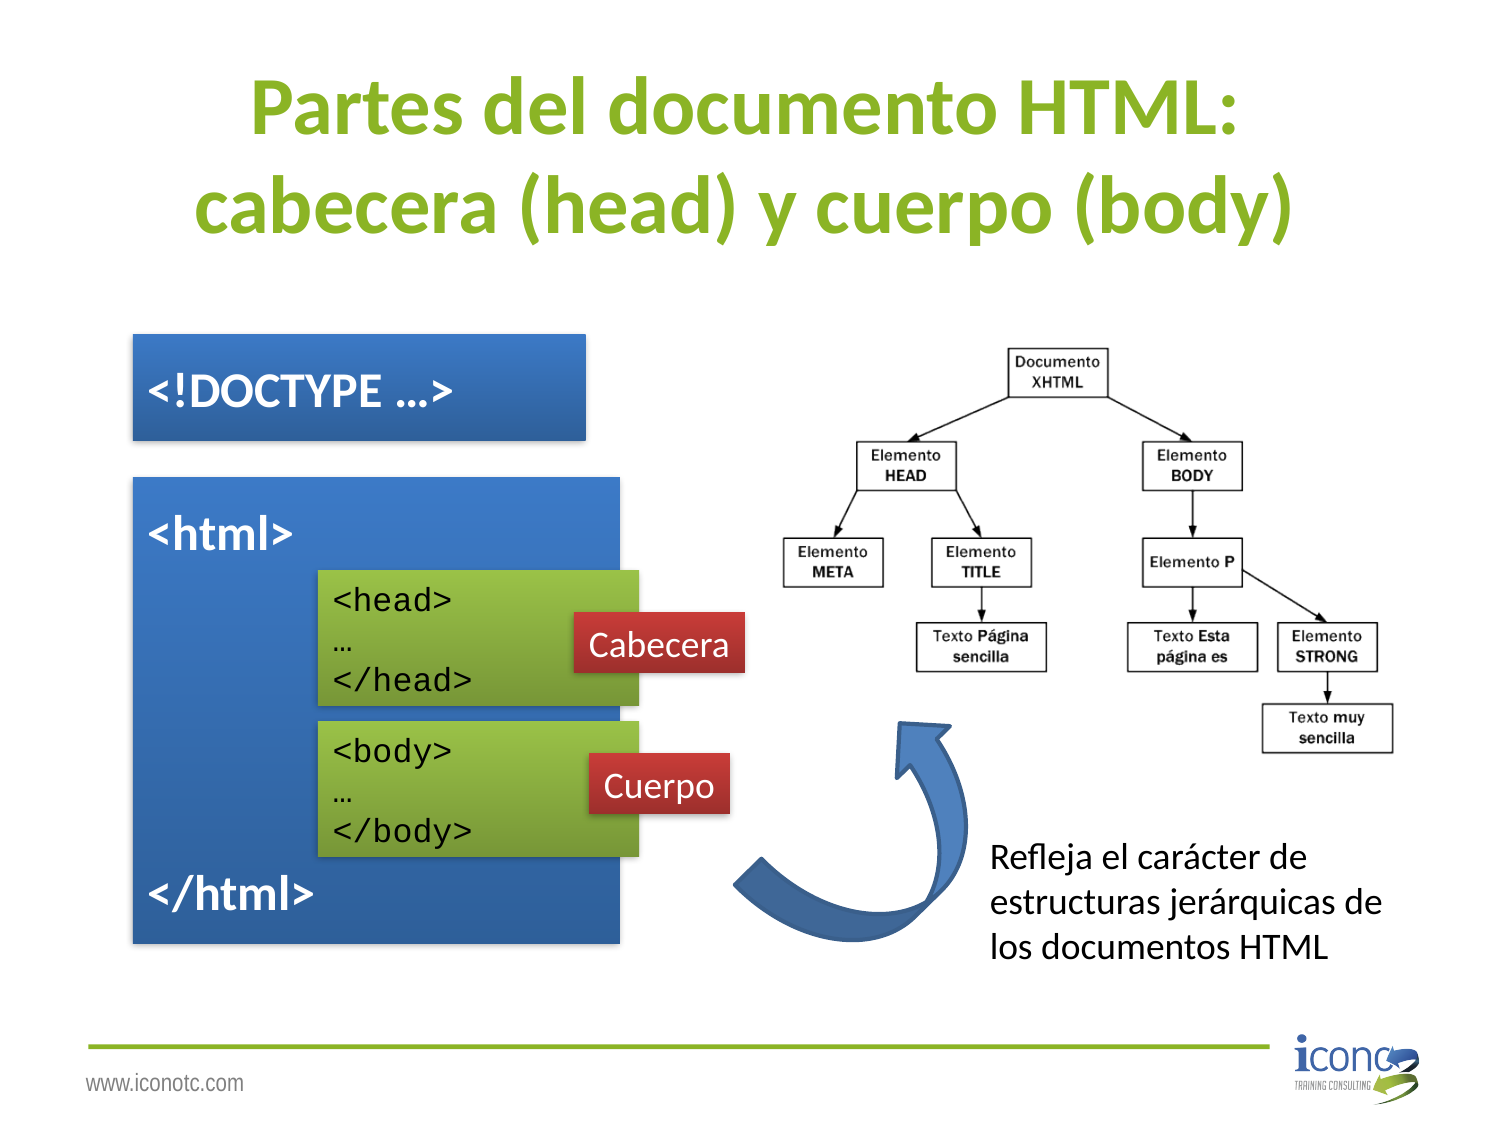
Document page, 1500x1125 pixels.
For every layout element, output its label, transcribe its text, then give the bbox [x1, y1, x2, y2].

text_box [732, 775, 969, 943]
picture [770, 334, 1412, 767]
text_box Refleja el carácter de estructuras jerárquicas de los documentos HTML [975, 824, 1401, 975]
text_box <!DOCTYPE …> [132, 334, 586, 441]
title Partes del documento HTML: cabecera (head) y cuerpo (body) [49, 43, 1442, 259]
text_box Cuerpo [589, 753, 730, 814]
text_box <body> … </body> [317, 721, 640, 857]
text_box Cabecera [573, 612, 745, 673]
text_box <head> … </head> [317, 570, 640, 706]
picture [1293, 1033, 1420, 1106]
text_box <html> </html> [132, 477, 620, 944]
